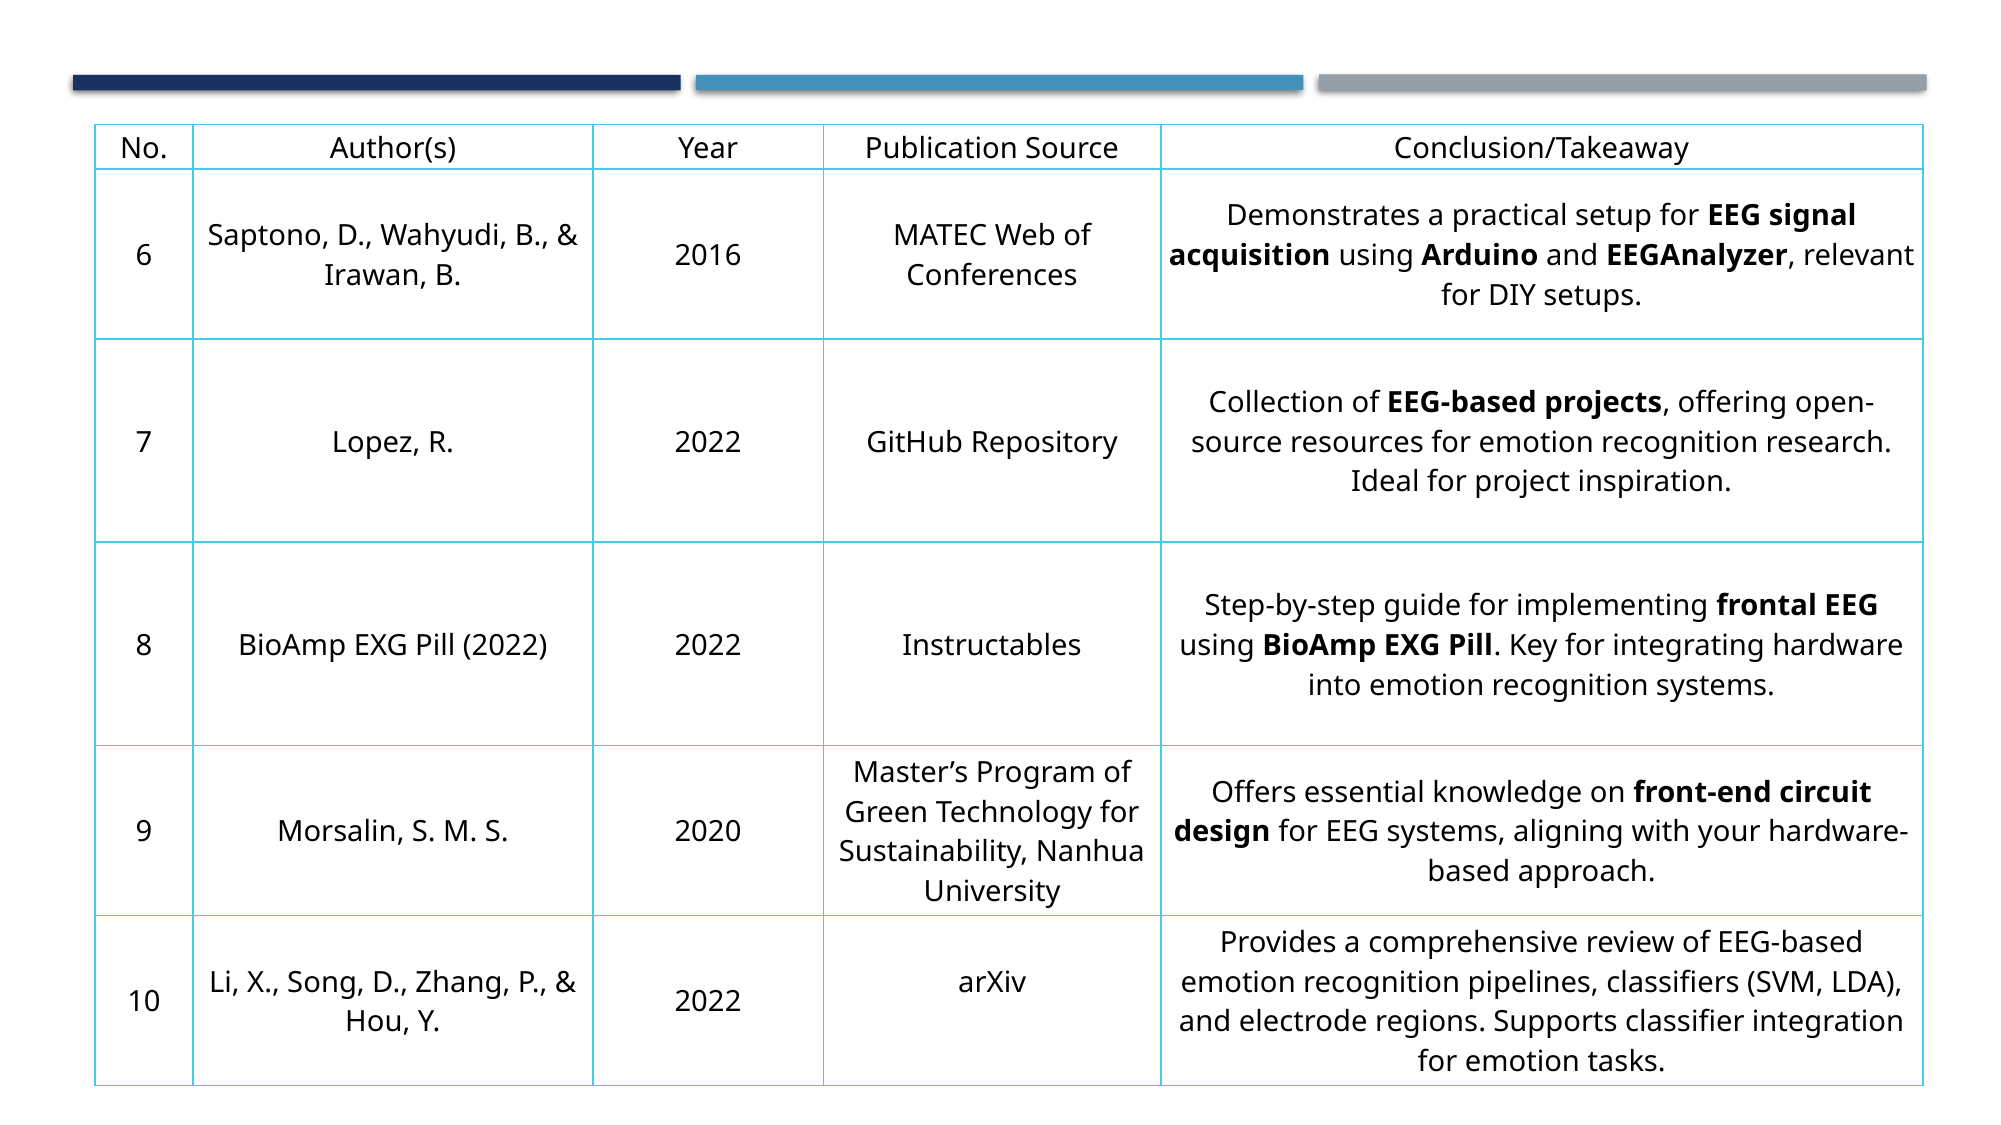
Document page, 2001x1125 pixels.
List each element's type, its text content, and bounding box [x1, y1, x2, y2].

table_cell GitHub Repository [824, 340, 1160, 541]
table_cell 8 [96, 543, 192, 745]
table_cell Step-by-step guide for implementing frontal EEG using BioAmp EXG Pill. Key for integrating hardware into emotion recognition systems. [1162, 543, 1922, 745]
table_header Conclusion/Takeaway [1162, 125, 1922, 168]
table_cell Demonstrates a practical setup for EEG signal acquisition using Arduino and EEGAnalyzer, relevant for DIY setups. [1162, 170, 1922, 338]
table_cell MATEC Web of Conferences [824, 170, 1160, 338]
table_header Publication Source [824, 125, 1160, 168]
table_cell 2020 [594, 746, 823, 915]
table_cell Saptono, D., Wahyudi, B., & Irawan, B. [194, 170, 592, 338]
table_cell arXiv [824, 916, 1160, 1085]
table_cell Lopez, R. [194, 340, 592, 541]
table_cell 10 [96, 916, 192, 1085]
table_cell Morsalin, S. M. S. [194, 746, 592, 915]
table_cell 9 [96, 746, 192, 915]
table_cell 7 [96, 340, 192, 541]
table_cell Li, X., Song, D., Zhang, P., & Hou, Y. [194, 916, 592, 1085]
table_header Year [594, 125, 823, 168]
table_cell Collection of EEG-based projects, offering open-source resources for emotion recognition research. Ideal for project inspiration. [1162, 340, 1922, 541]
table_cell Provides a comprehensive review of EEG-based emotion recognition pipelines, classifiers (SVM, LDA), and electrode regions. Supports classifier integration for emotion tasks. [1162, 916, 1922, 1085]
table_cell 6 [96, 170, 192, 338]
table_cell 2022 [594, 916, 823, 1085]
table_header Author(s) [194, 125, 592, 168]
table_cell Offers essential knowledge on front-end circuit design for EEG systems, aligning with your hardware-based approach. [1162, 746, 1922, 915]
table_cell Instructables [824, 543, 1160, 745]
table_cell 2022 [594, 543, 823, 745]
table_cell BioAmp EXG Pill (2022) [194, 543, 592, 745]
table_header No. [96, 125, 192, 168]
table_cell 2016 [594, 170, 823, 338]
table_cell 2022 [594, 340, 823, 541]
table_cell Master’s Program of Green Technology for Sustainability, Nanhua University [824, 746, 1160, 915]
